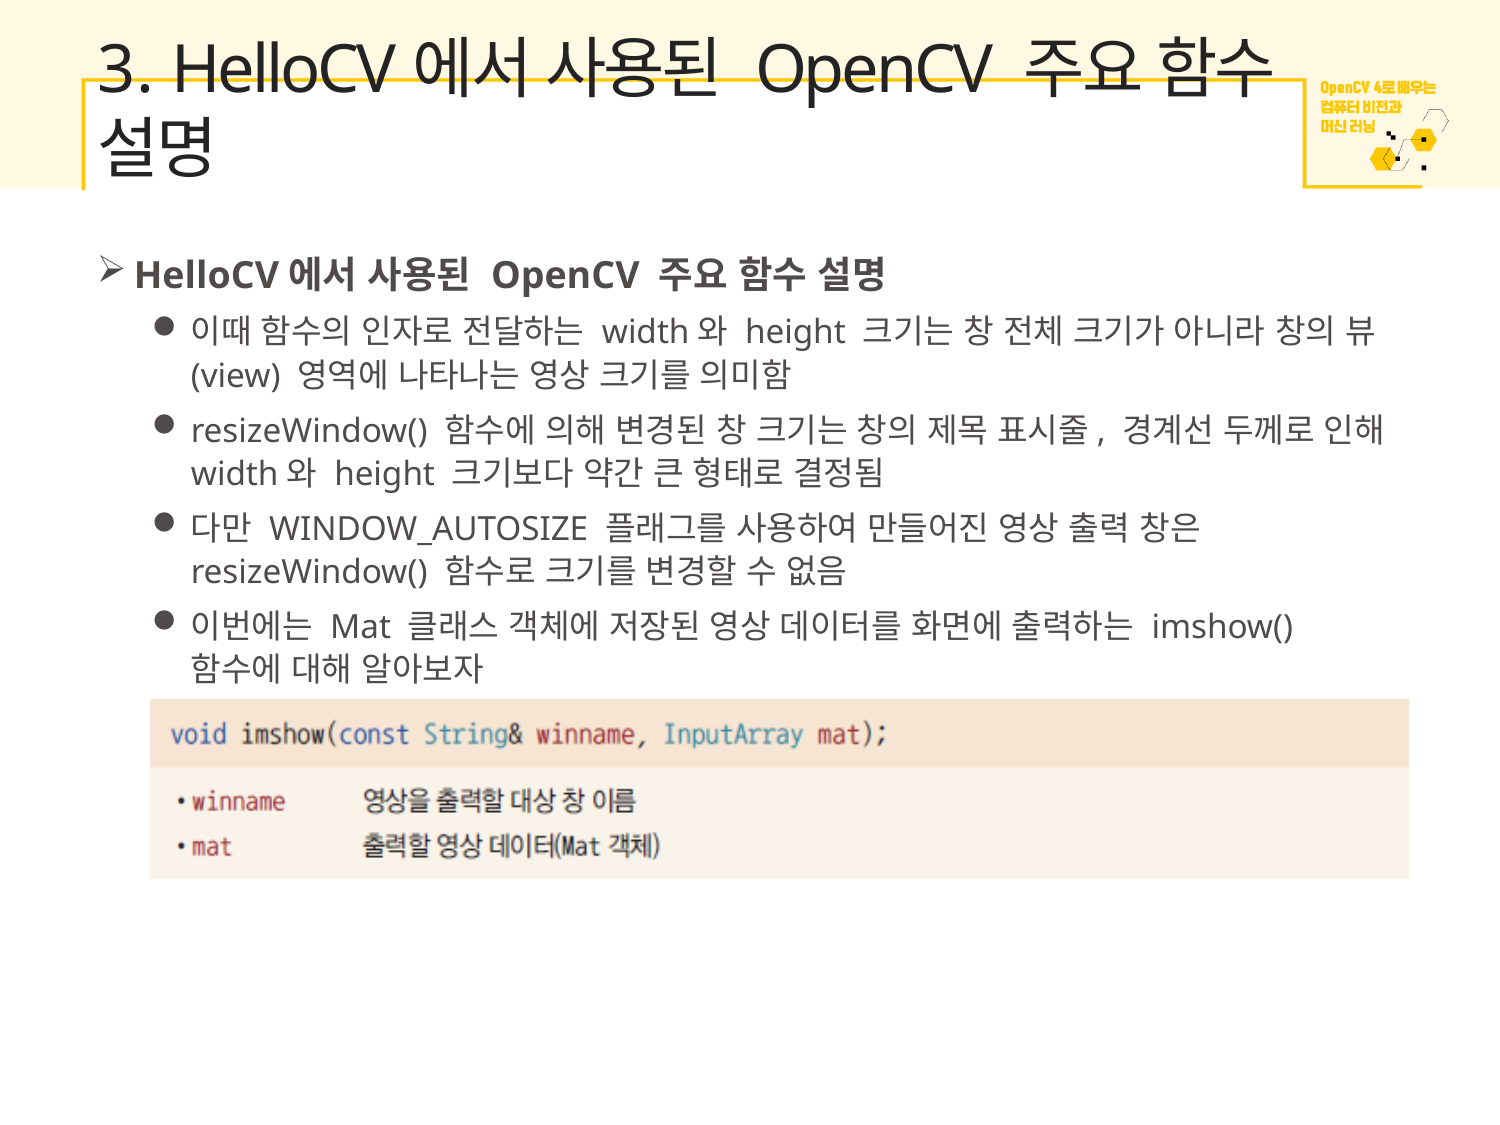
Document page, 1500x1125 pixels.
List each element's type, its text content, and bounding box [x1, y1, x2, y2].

title 3. HelloCV에서 사용된 OpenCV 주요 함수 설명 [82, 61, 1413, 193]
list HelloCV에서 사용된 OpenCV 주요 함수 설명 이때 함수의 인자로 전달하는 width와 height 크기는 창 전체 크기가 아니라 창의 뷰(view) 영역에 나타나는 영상 크기를 의미함 resizeWindow() 함수에 의해 변경된 창 크기는 창의 제목 표시줄, 경계선 두께로 인해 width와 height 크기보다 약간 큰 형태로 결정됨 다만 WINDOW_AUTOSIZE 플래그를 사용하여 만들어진 영상 출력 창은 resizeWindow() 함수로 크기를 변경할 수 없음 이번에는 Mat 클래스 객체에 저장된 영상 데이터를 화면에 출력하는 imshow() 함수에 대해 알아보자 [81, 239, 1412, 1054]
picture [0, 0, 1500, 1125]
